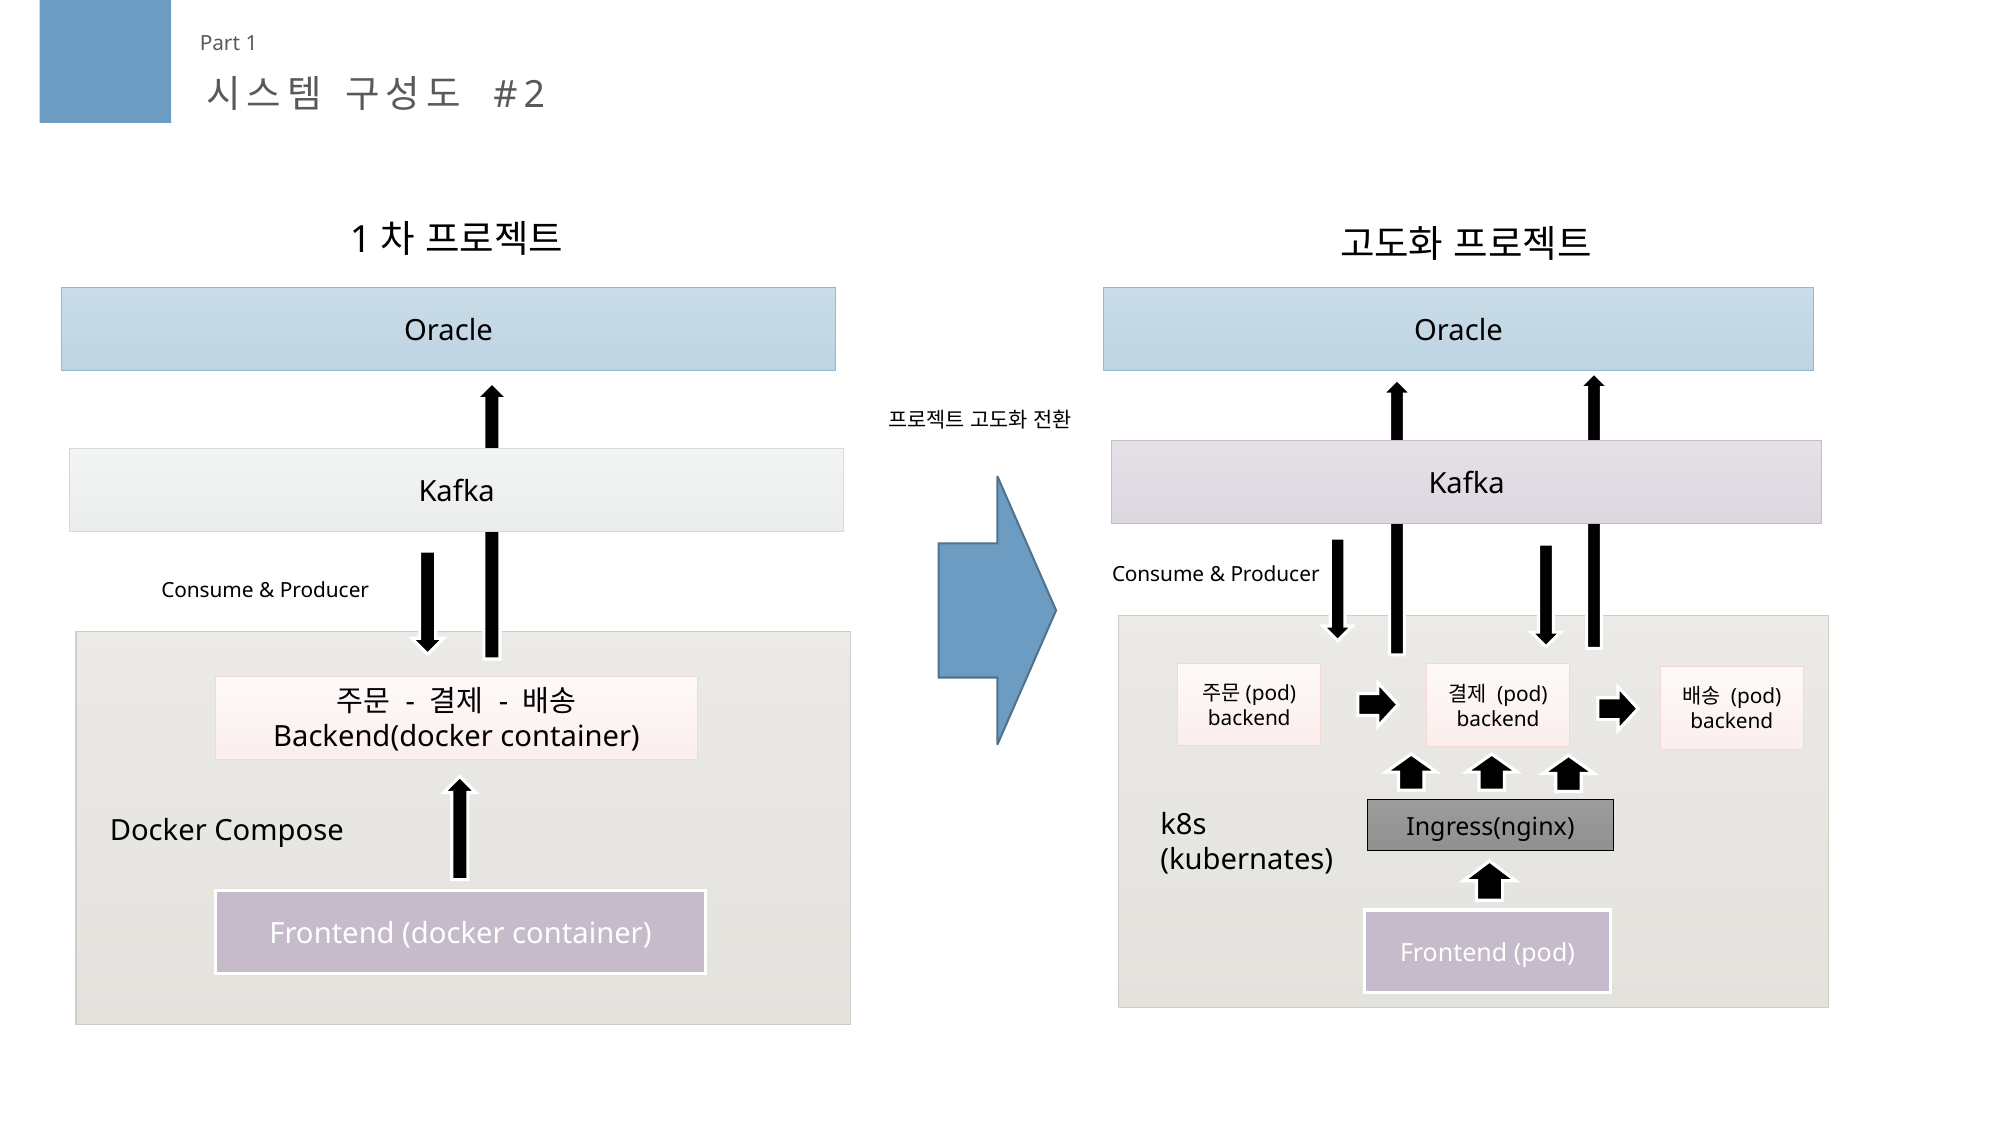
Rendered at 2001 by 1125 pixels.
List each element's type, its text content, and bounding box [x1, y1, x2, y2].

text_box 1차 프로젝트 [335, 207, 579, 268]
text_box [39, 0, 172, 124]
text_box 프로젝트 고도화 전환 [874, 399, 1097, 440]
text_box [1097, 287, 1829, 1008]
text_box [61, 287, 851, 1025]
text_box [937, 475, 1058, 746]
text_box Part 1 [184, 21, 272, 62]
text_box 시스템 구성도 #2 [191, 62, 561, 122]
text_box 고도화 프로젝트 [1325, 212, 1608, 273]
